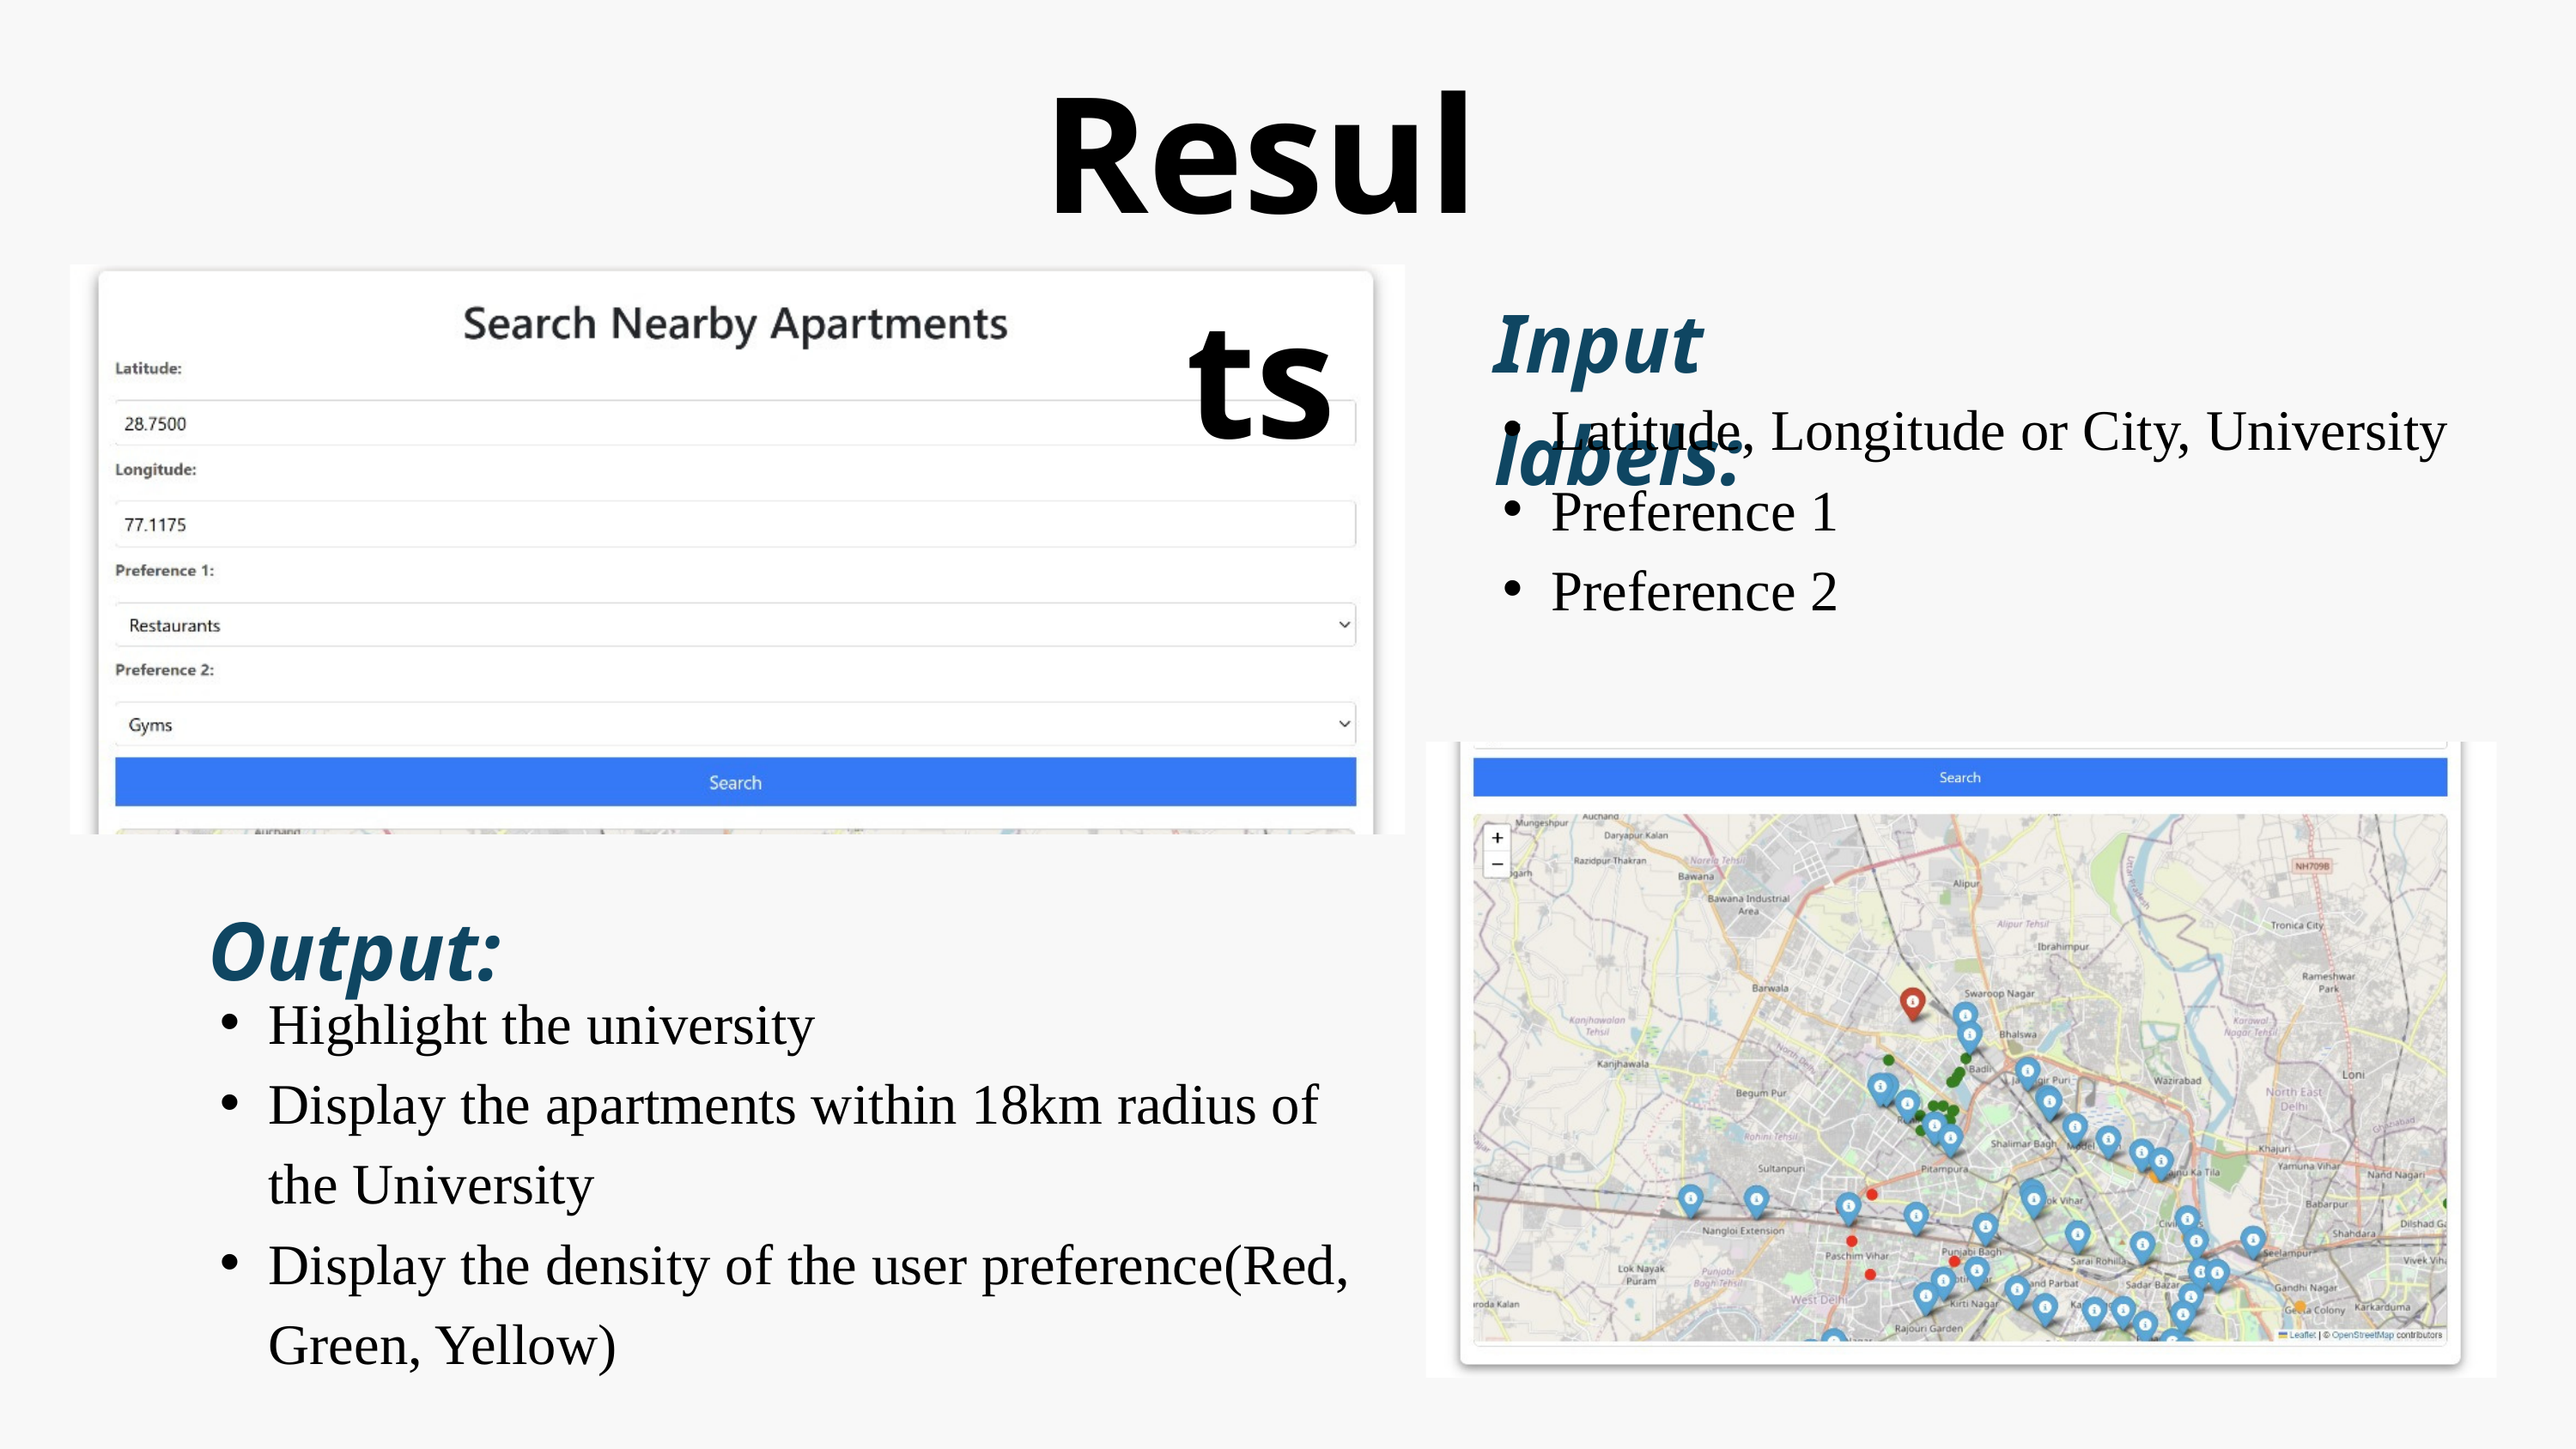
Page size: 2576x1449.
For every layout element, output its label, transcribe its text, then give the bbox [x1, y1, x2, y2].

text_box Highlight the university Display the apartments within 18km radius of the University Display the density of the user preference(Red, Green, Yellow) [171, 975, 1368, 1376]
text_box Results [1027, 20, 1495, 471]
text_box [1425, 742, 2497, 1378]
text_box Latitude, Longitude or City, University Preference 1 Preference 2 [1454, 381, 2544, 622]
text_box Input labels: [1494, 276, 1891, 381]
text_box Output: [208, 884, 605, 975]
text_box [70, 264, 1406, 834]
